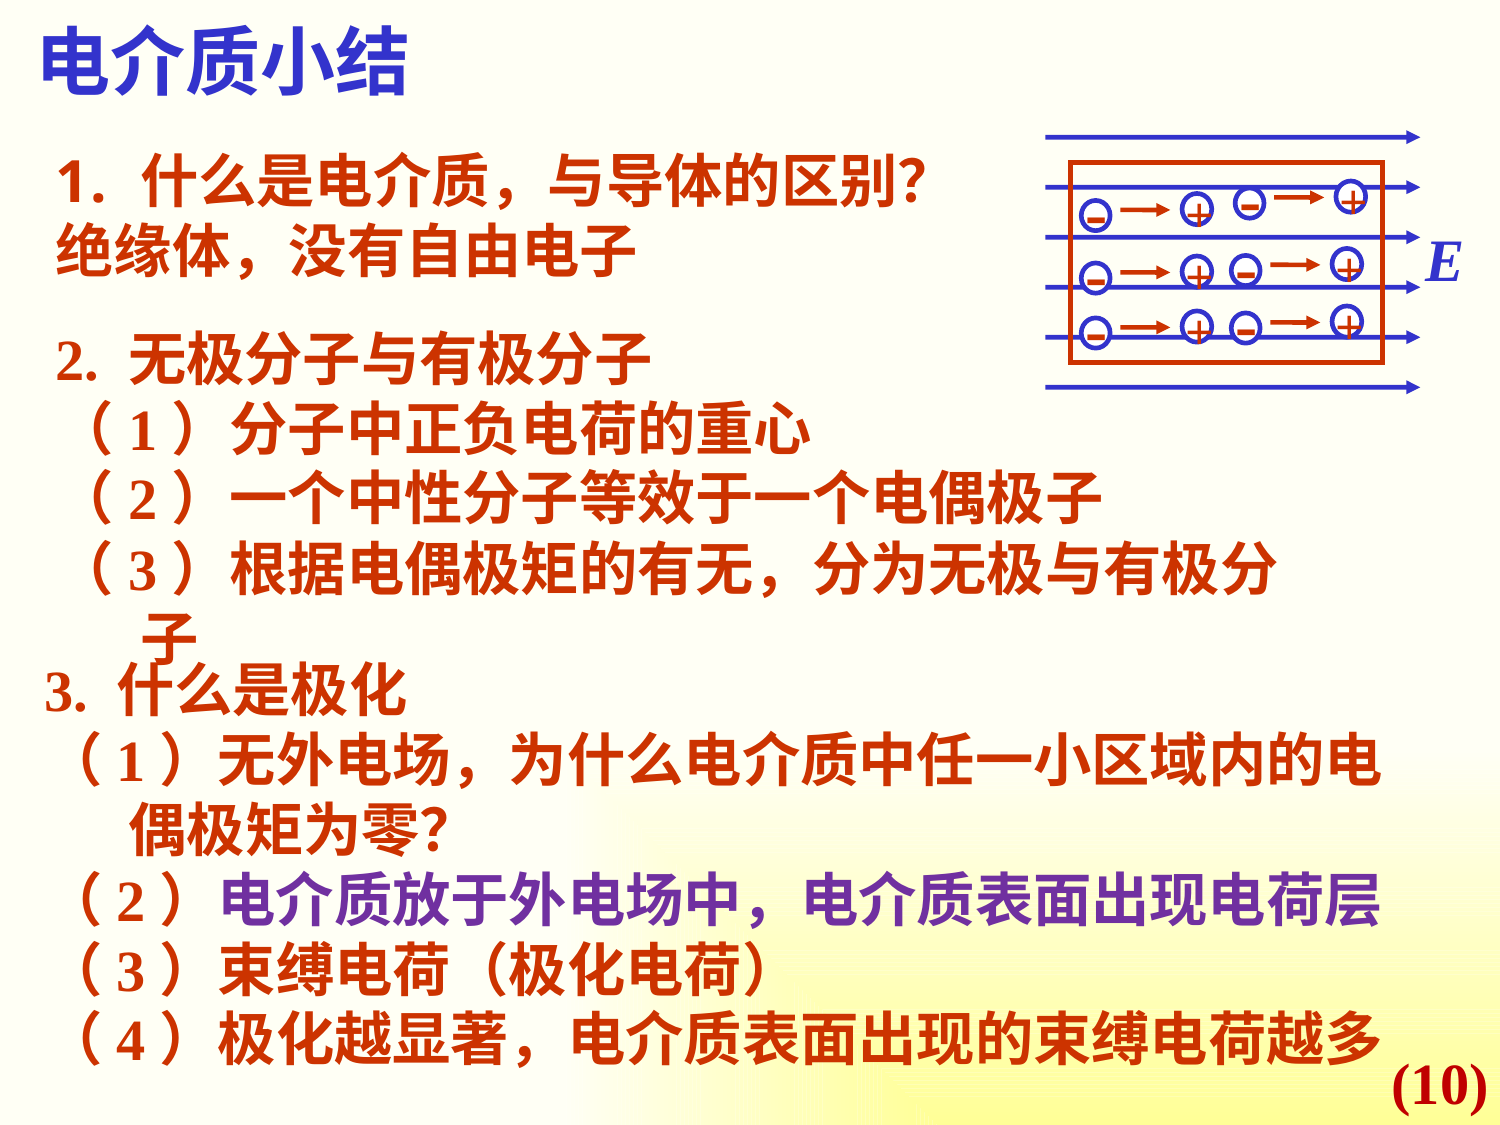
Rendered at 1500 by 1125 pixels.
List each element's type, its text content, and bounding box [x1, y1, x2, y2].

text_box 什么是电介质，与导体的区别？ 绝缘体，没有自由电子 [41, 137, 1043, 292]
text_box (10) [1376, 1039, 1500, 1124]
text_box 3. 什么是极化 （1）无外电场，为什么电介质中任一小区域内的电偶极矩为零？ （2）电介质放于外电场中，电介质表面出现电荷层 （3）束缚电荷（极化电荷） （4）极化越显著，电介质表面出现的束缚电荷越多 [29, 645, 1436, 1125]
text_box 2. 无极分子与有极分子 （1）分子中正负电荷的重心 （2）一个中性分子等效于一个电偶极子 （3）根据电偶极矩的有无，分为无极与有极分子 [41, 314, 1341, 645]
text_box 电介质小结 [20, 7, 426, 112]
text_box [1045, 136, 1470, 388]
